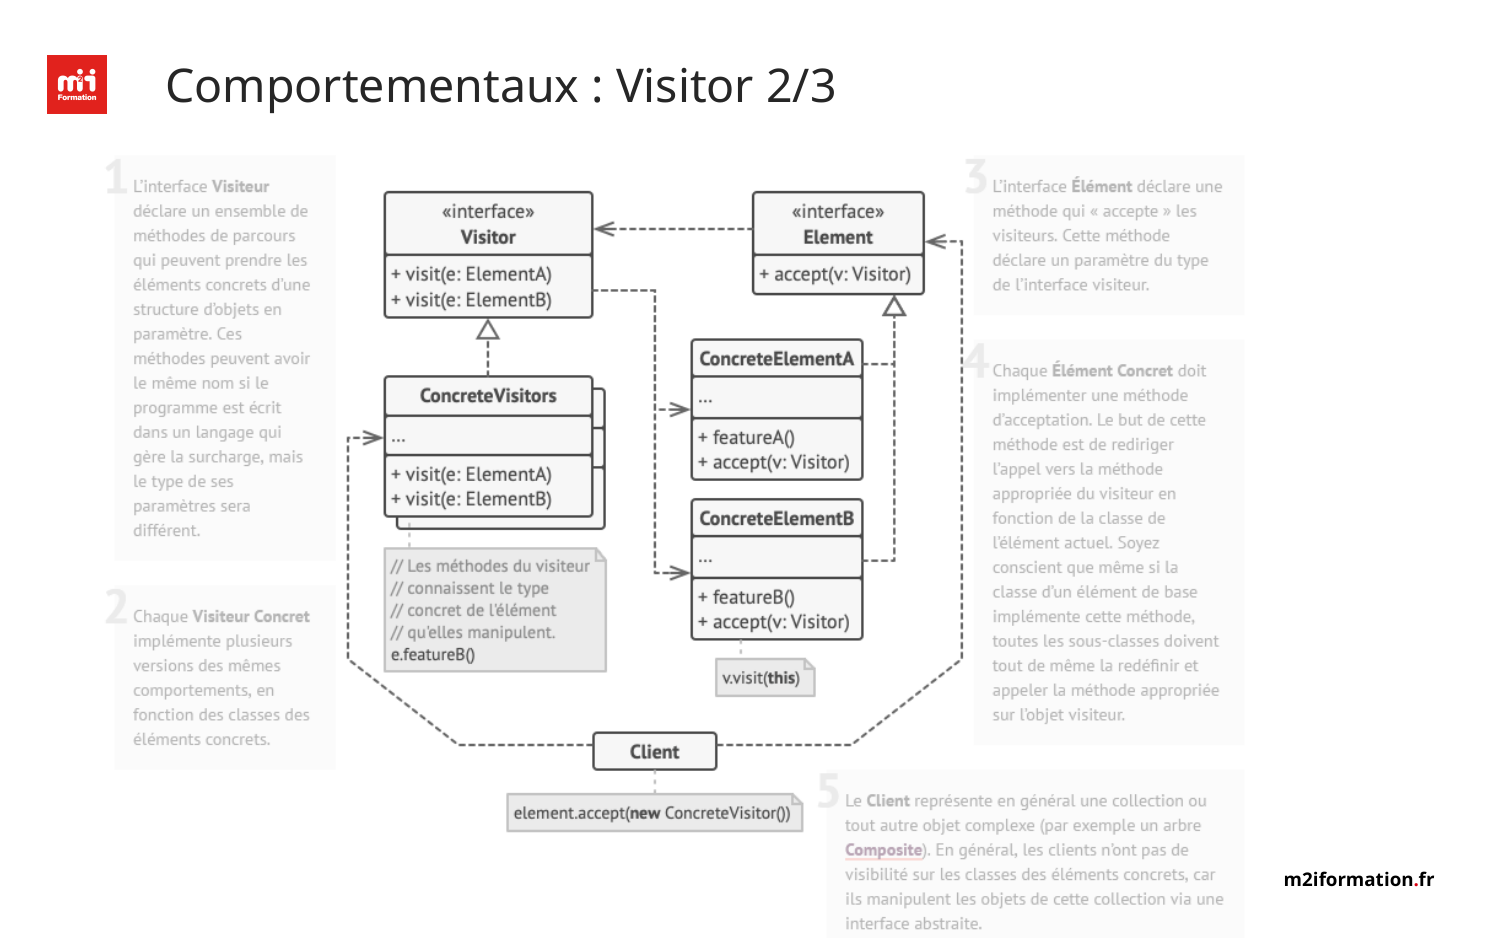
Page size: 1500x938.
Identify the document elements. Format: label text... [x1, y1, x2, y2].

title Comportementaux : Visitor 2/3 [150, 45, 1451, 124]
picture [47, 55, 107, 114]
picture [77, 121, 1248, 938]
